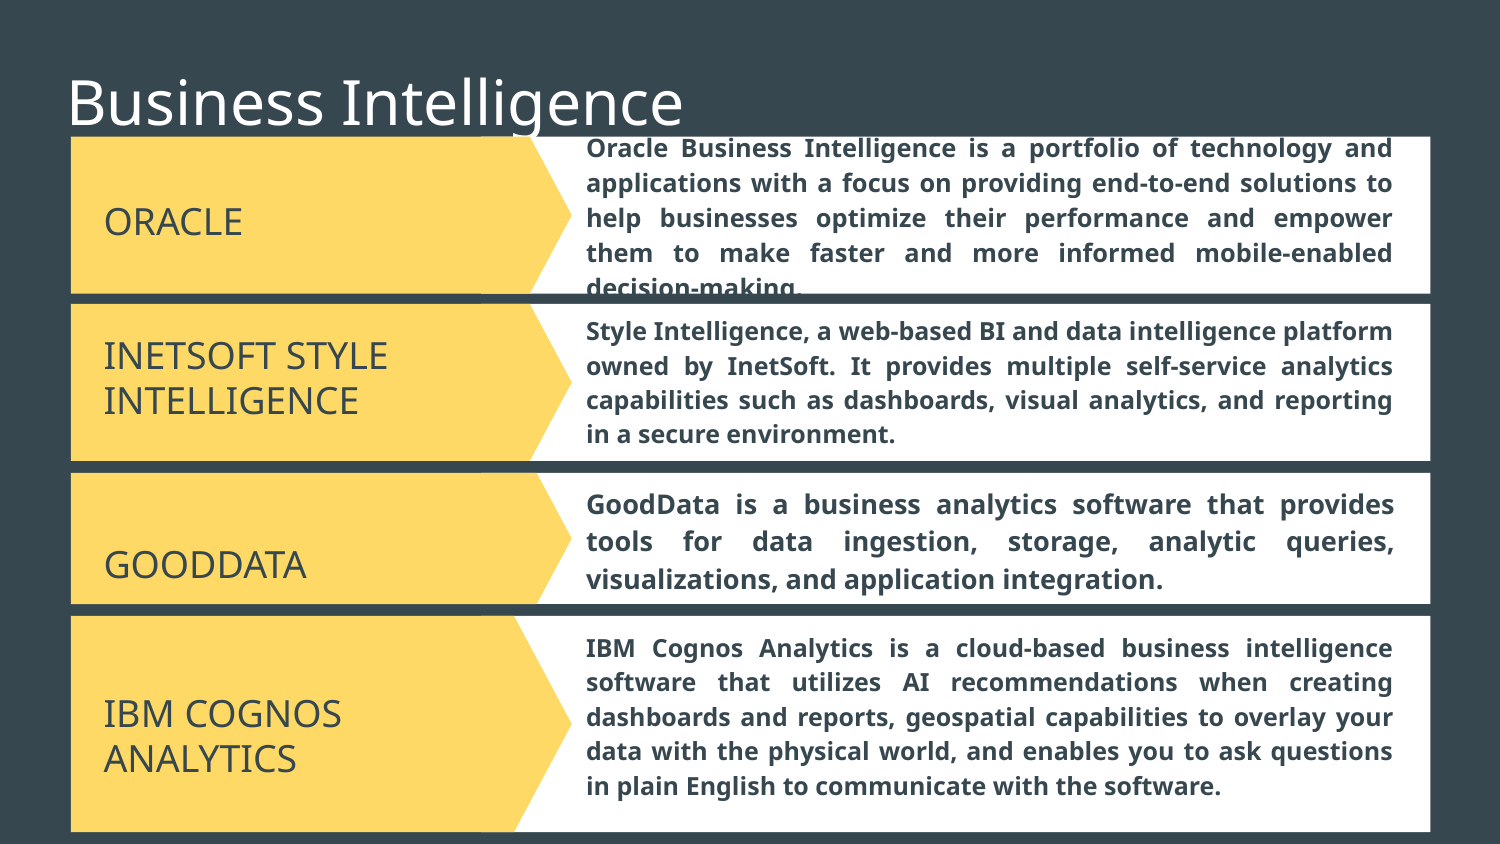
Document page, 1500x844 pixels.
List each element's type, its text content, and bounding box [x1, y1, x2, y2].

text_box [70, 303, 1431, 462]
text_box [70, 472, 1431, 605]
title Business Intelligence [51, 48, 1449, 142]
list Style Intelligence, a web-based BI and data intelligence platform owned by InetSoft. It provides multiple self-service analytics capabilities such as dashboards, visual analytics, and reporting in a secure environment. [570, 127, 1410, 134]
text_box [70, 136, 1431, 294]
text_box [70, 615, 1431, 833]
